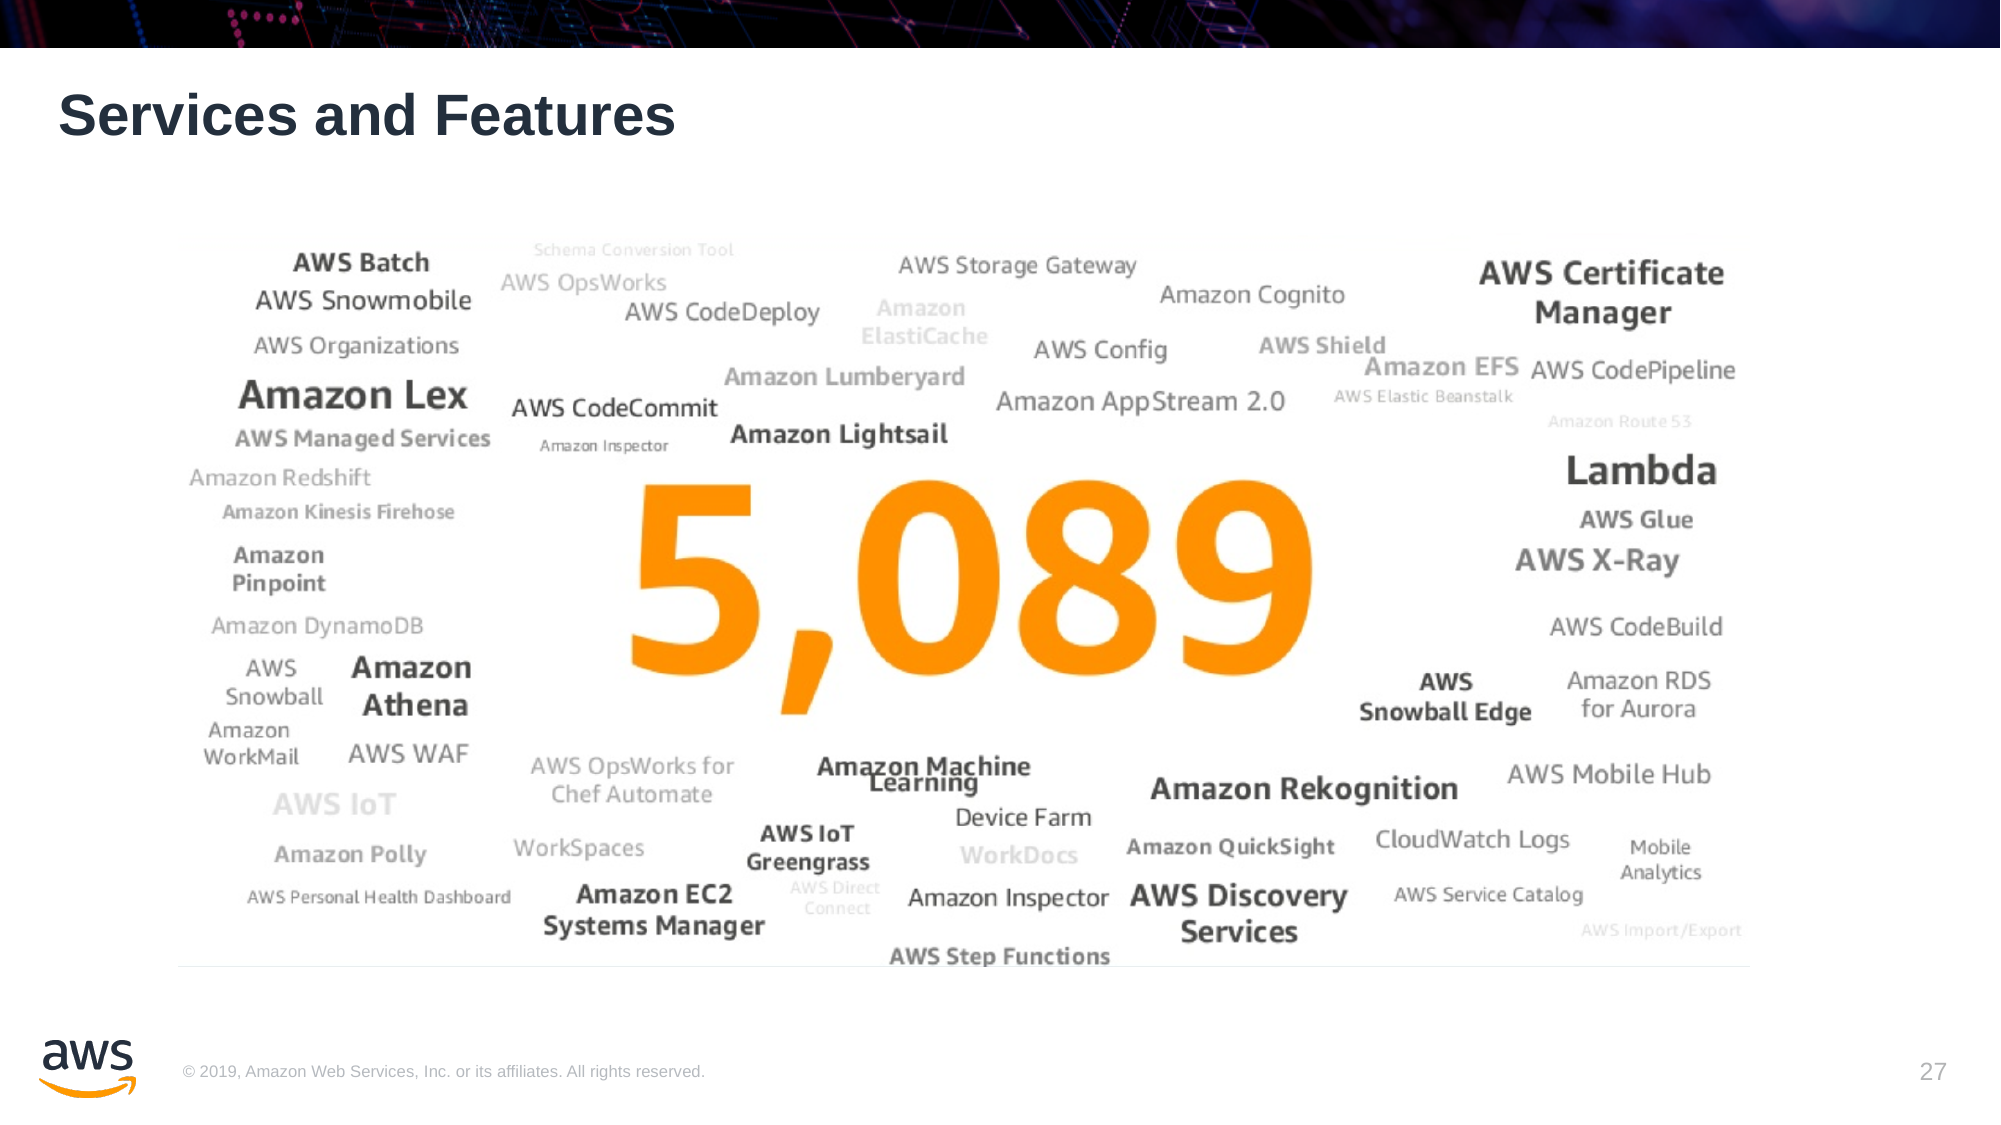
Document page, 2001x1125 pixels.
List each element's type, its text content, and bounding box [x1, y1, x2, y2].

title Services and Features [43, 67, 1963, 166]
picture [0, 0, 2000, 48]
slide_number 27 [1512, 1040, 1963, 1101]
picture [178, 233, 1750, 967]
picture [39, 1040, 136, 1098]
